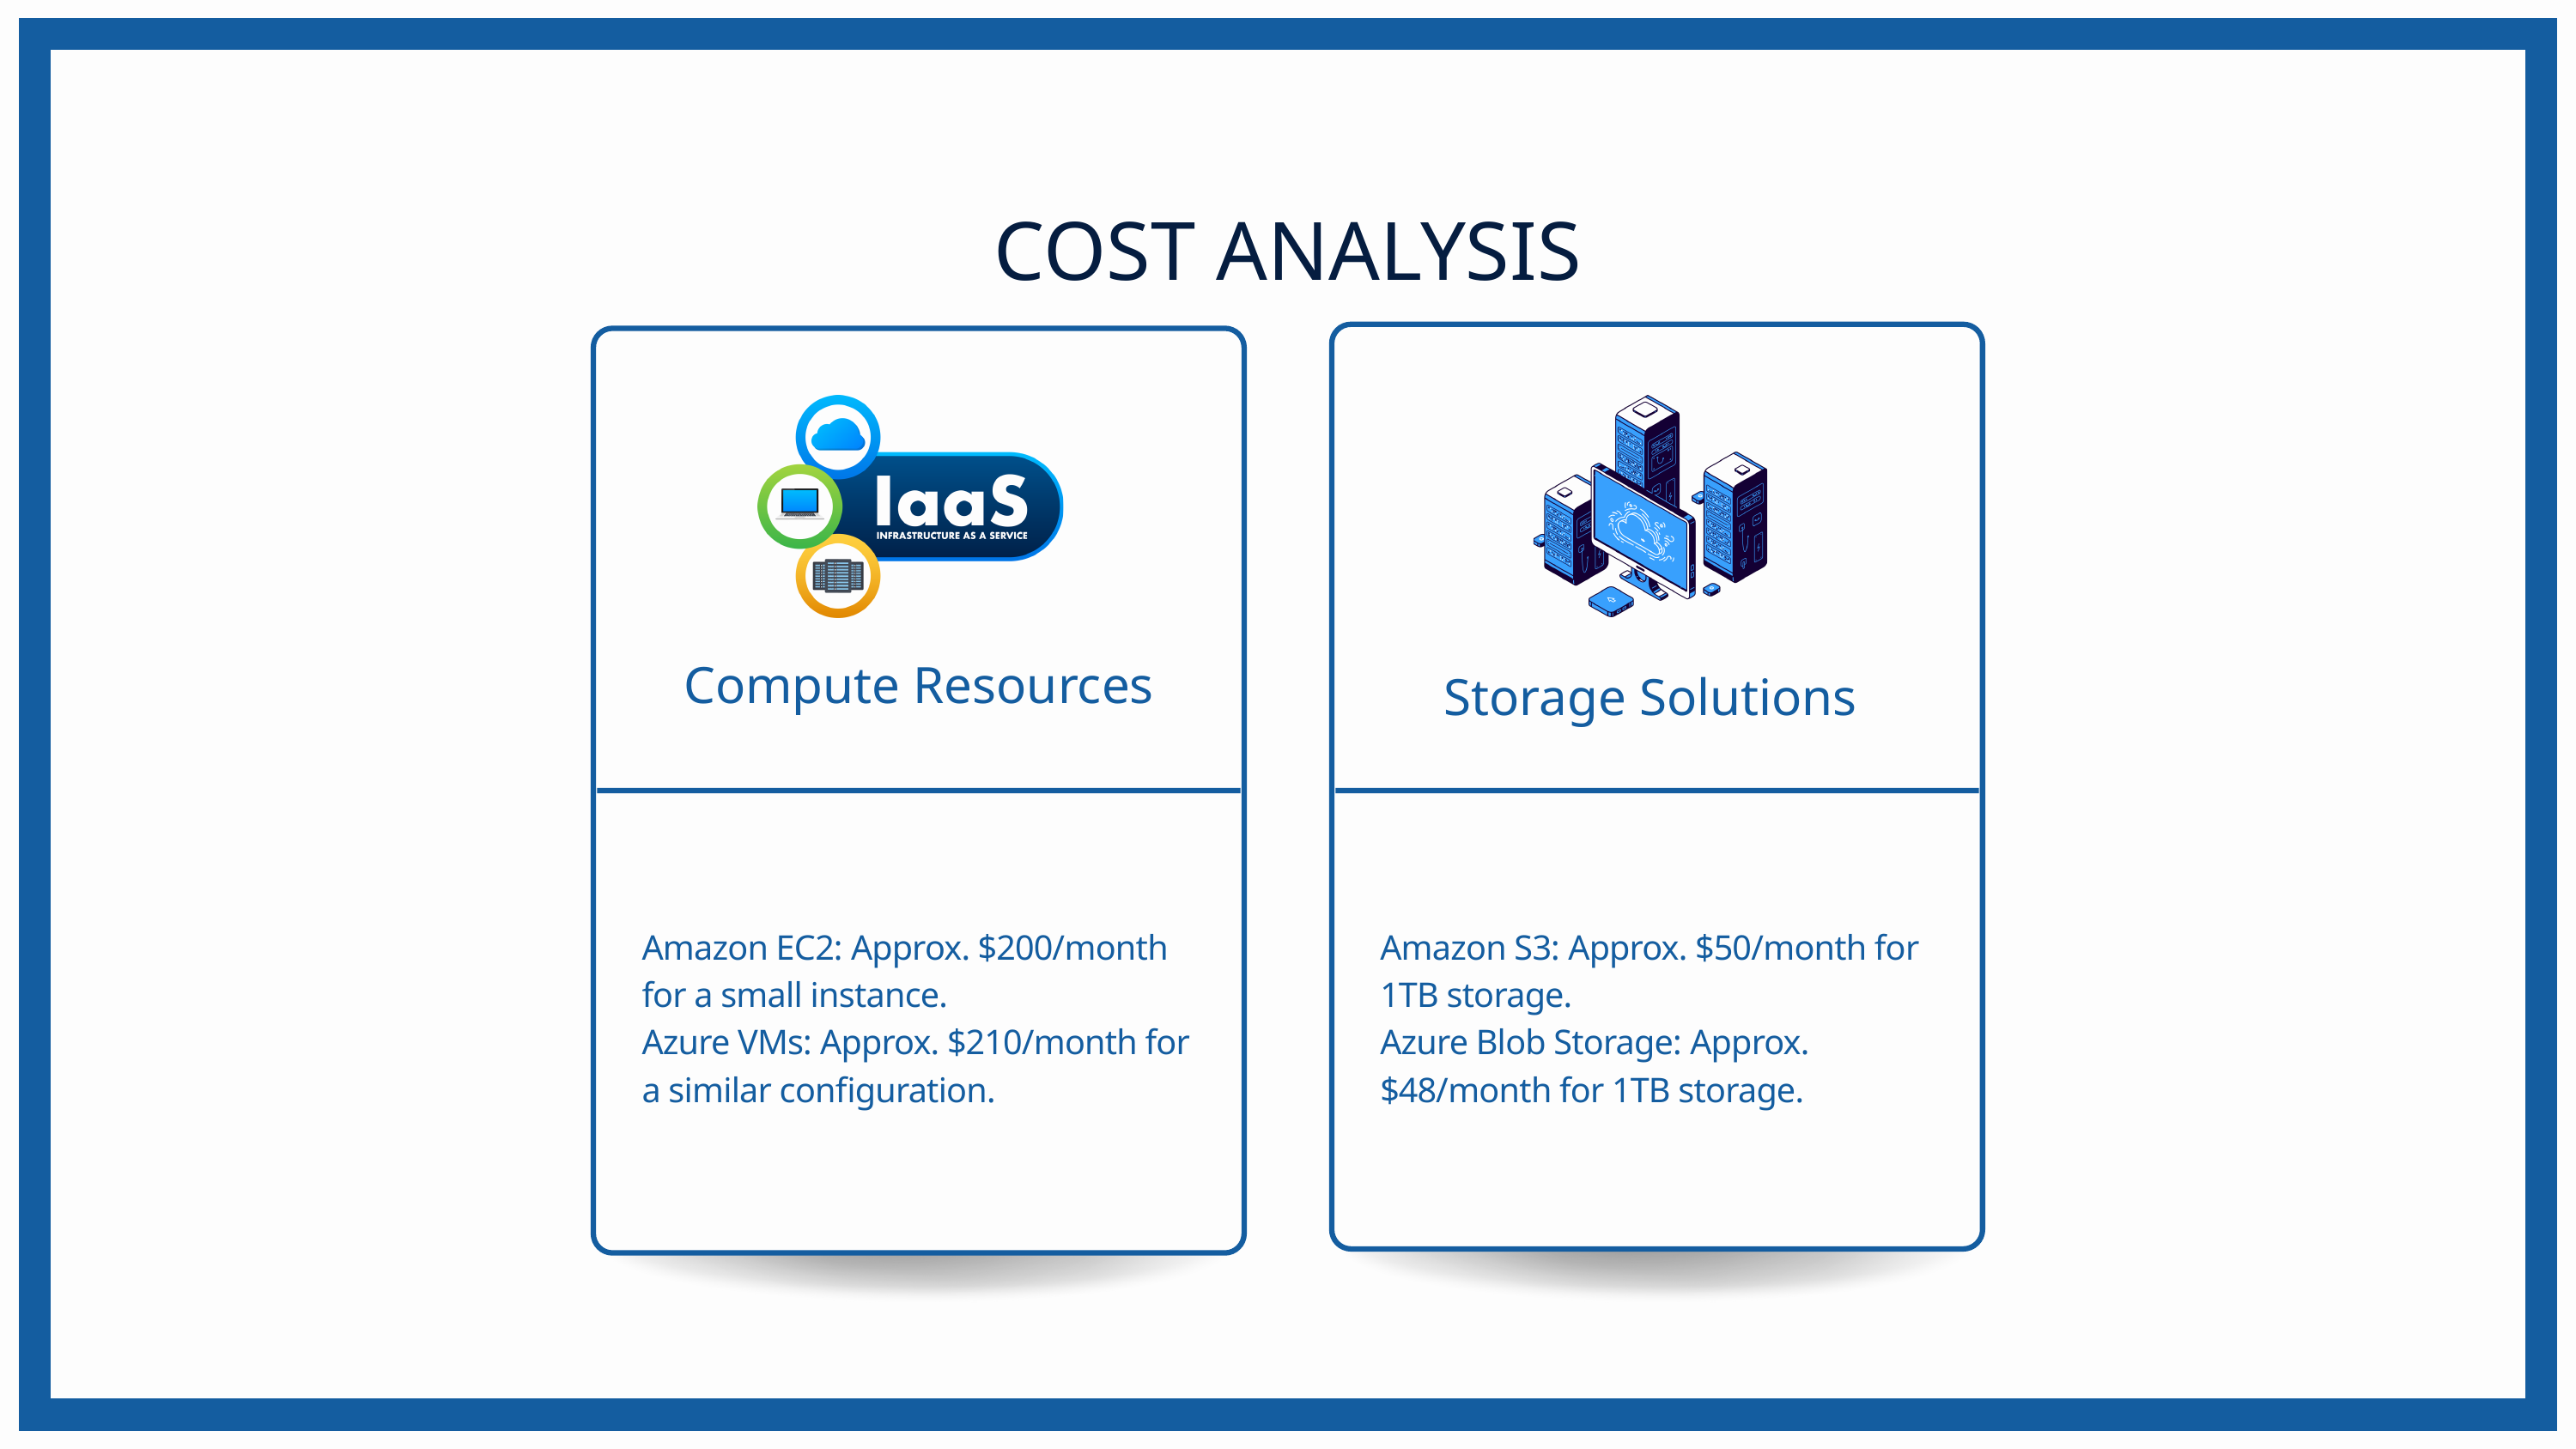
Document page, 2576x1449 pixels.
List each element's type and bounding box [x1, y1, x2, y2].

text_box [592, 328, 1245, 1253]
text_box [1331, 324, 1984, 1250]
text_box [34, 33, 2542, 1415]
